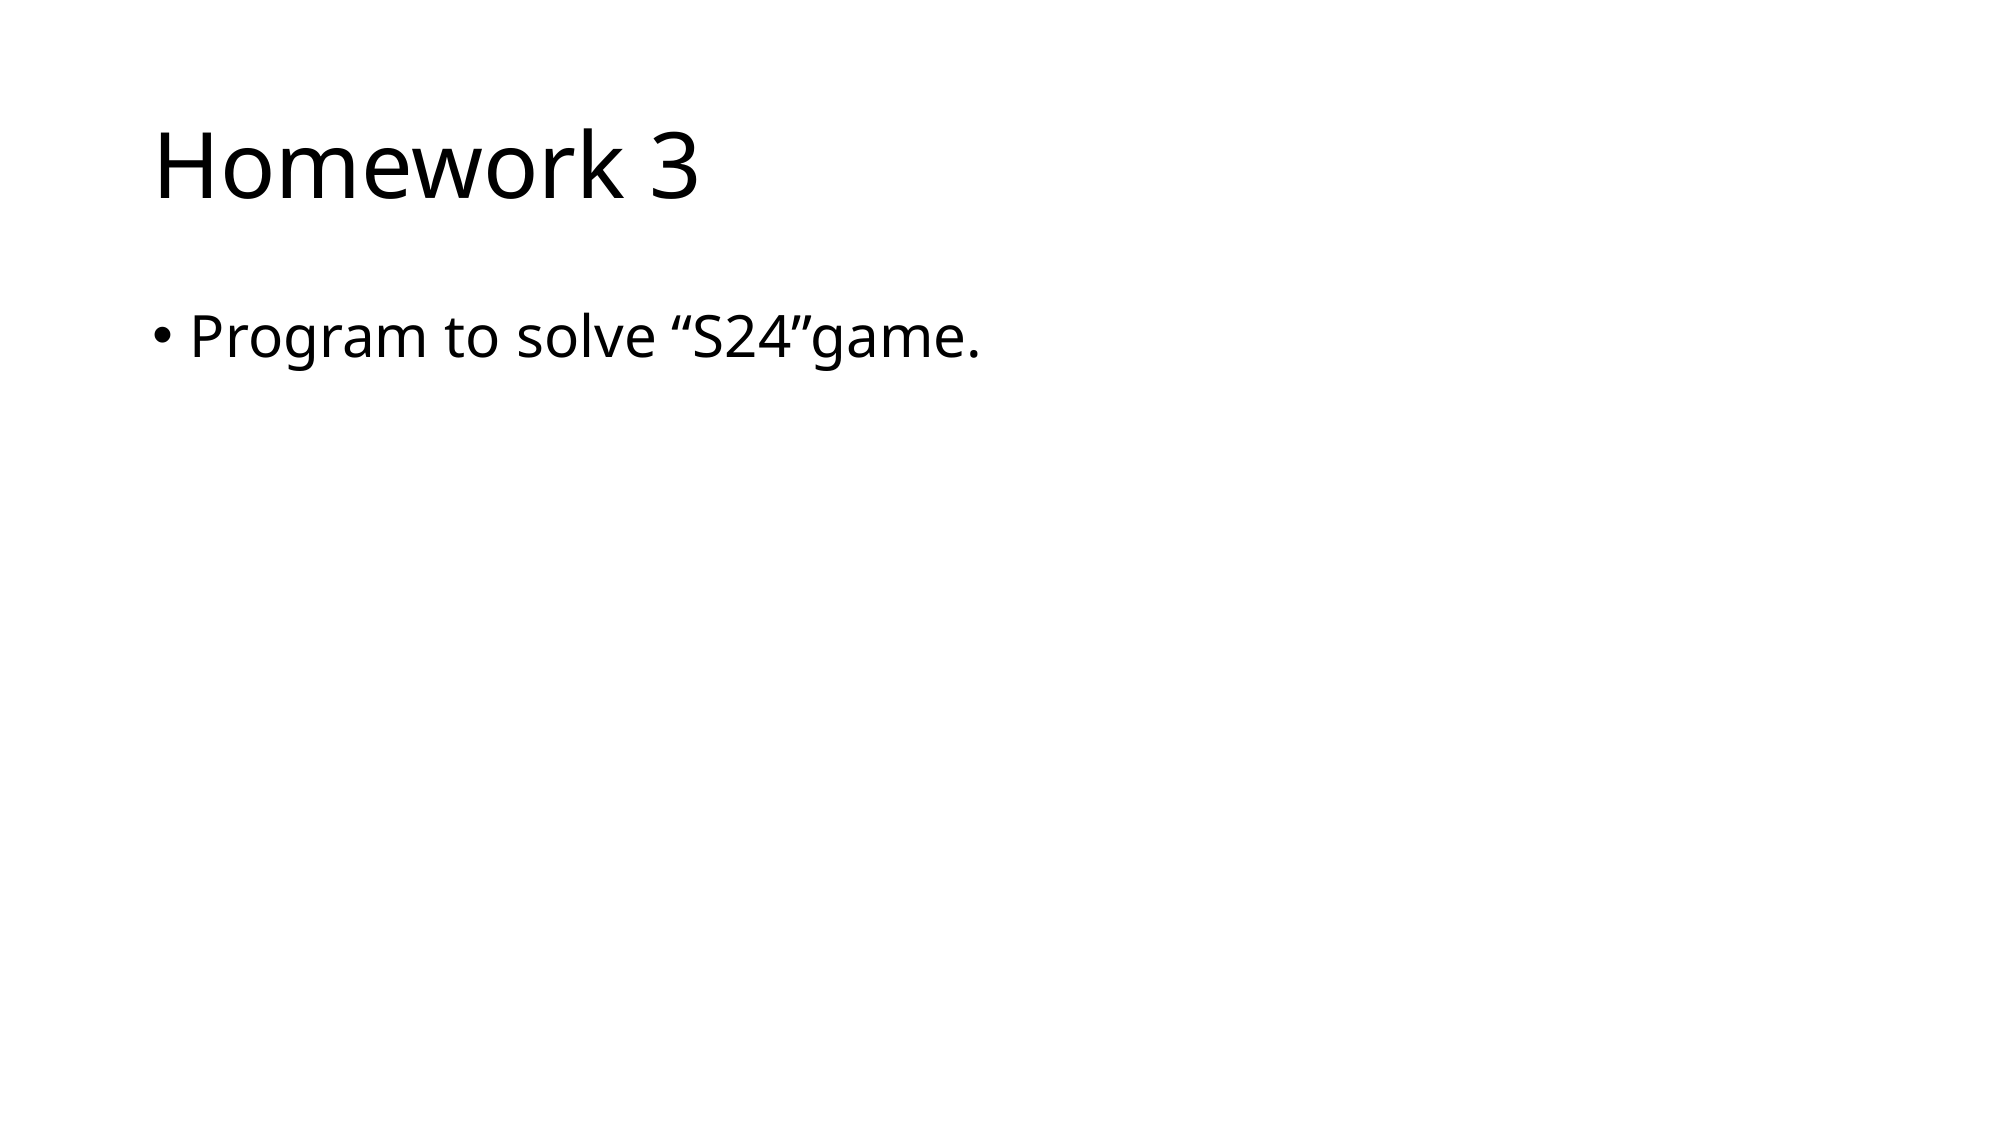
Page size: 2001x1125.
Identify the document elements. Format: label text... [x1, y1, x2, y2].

list Program to solve “S24”game. [137, 299, 1863, 1014]
title Homework 3 [137, 59, 1863, 278]
